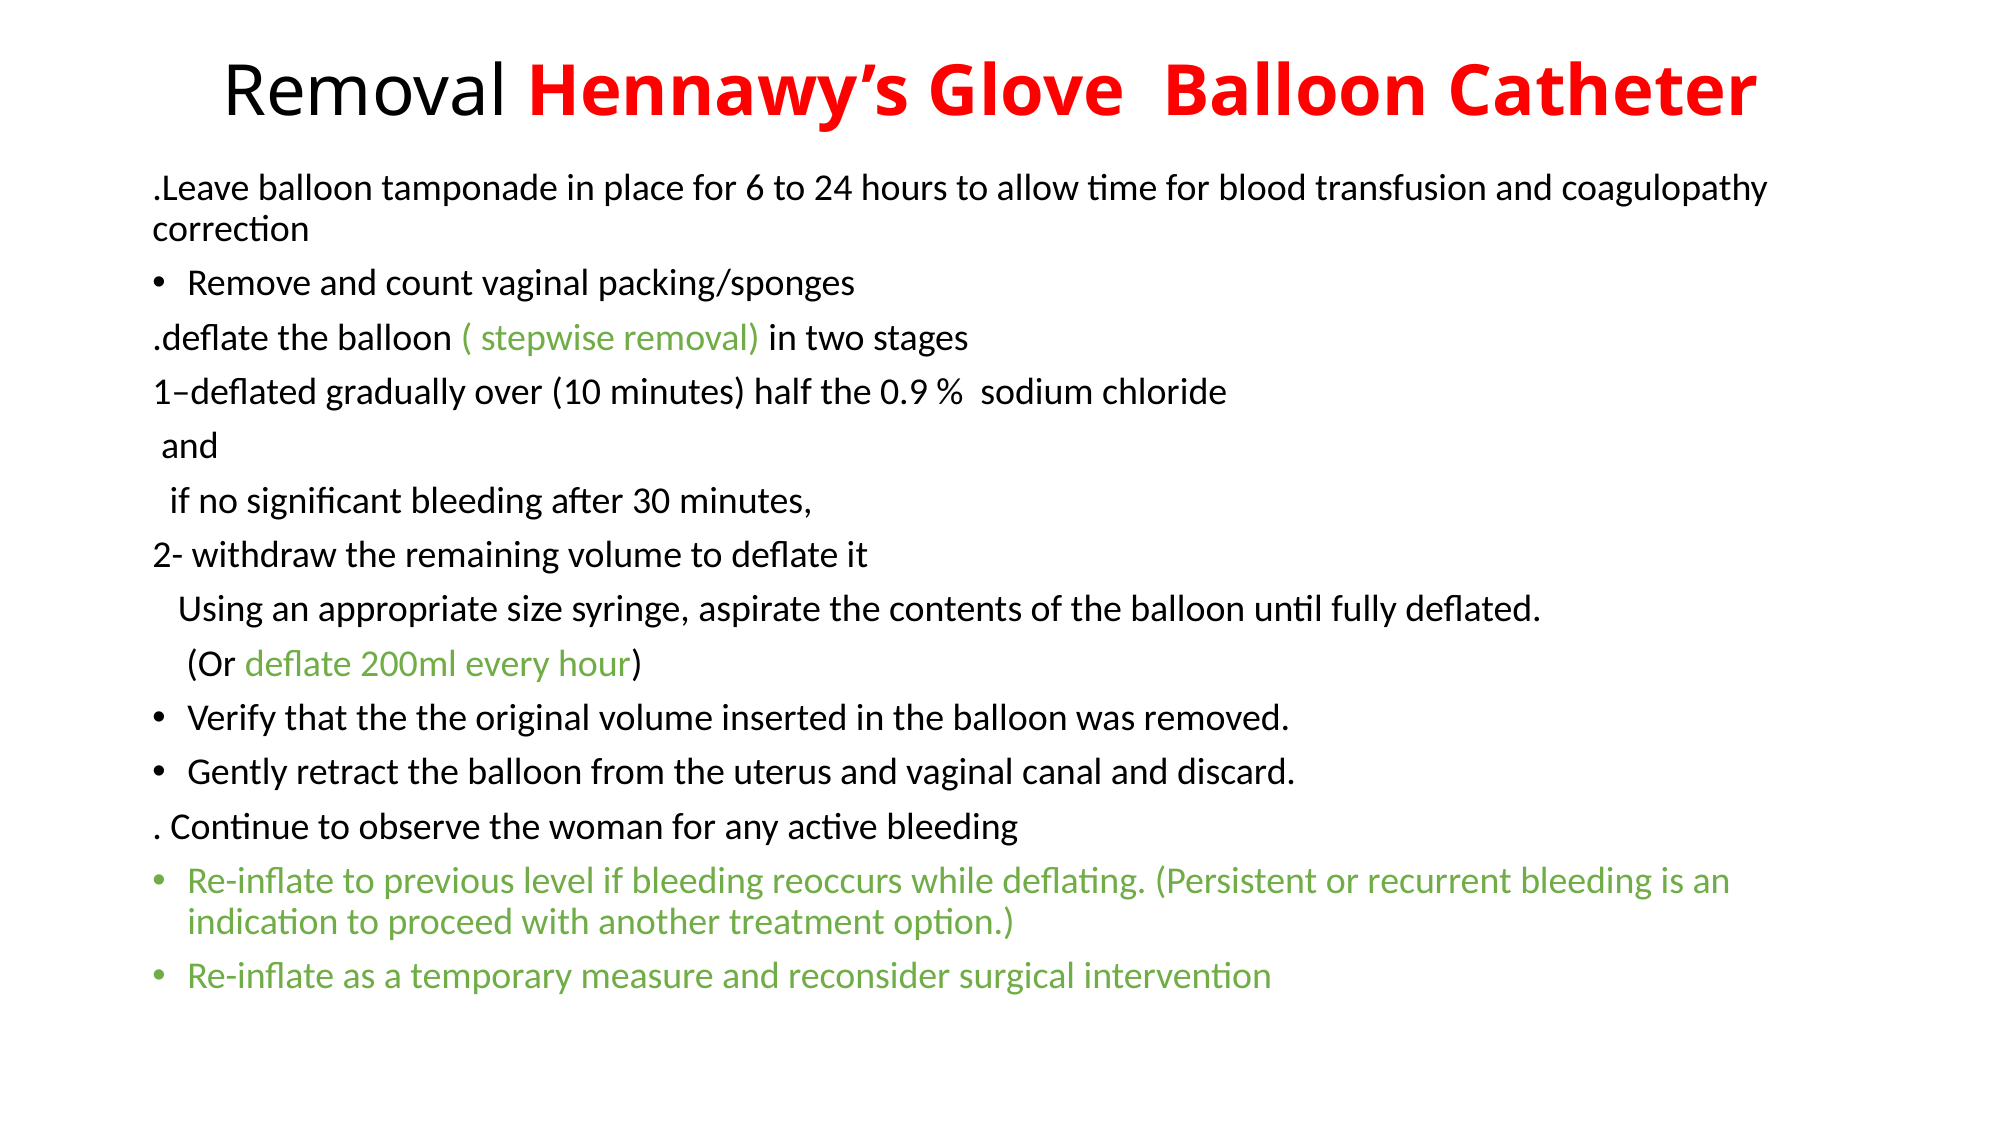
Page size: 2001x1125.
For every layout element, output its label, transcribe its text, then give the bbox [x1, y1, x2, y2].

title Removal Hennawy’s Glove Balloon Catheter [137, 25, 1863, 160]
list .Leave balloon tamponade in place for 6 to 24 hours to allow time for blood transfusion and coagulopathy correction Remove and count vaginal packing/sponges .deflate the balloon ( stepwise removal) in two stages 1–deflated gradually over (10 minutes) half the 0.9 % sodium chloride and if no significant bleeding after 30 minutes, 2- withdraw the remaining volume to deflate it Using an appropriate size syringe, aspirate the contents of the balloon until fully deflated. (Or deflate 200ml every hour) Verify that the the original volume inserted in the balloon was removed. Gently retract the balloon from the uterus and vaginal canal and discard. . Continue to observe the woman for any active bleeding Re-inflate to previous level if bleeding reoccurs while deflating. (Persistent or recurrent bleeding is an indication to proceed with another treatment option.) Re-inflate as a temporary measure and reconsider surgical intervention [137, 160, 1863, 1014]
